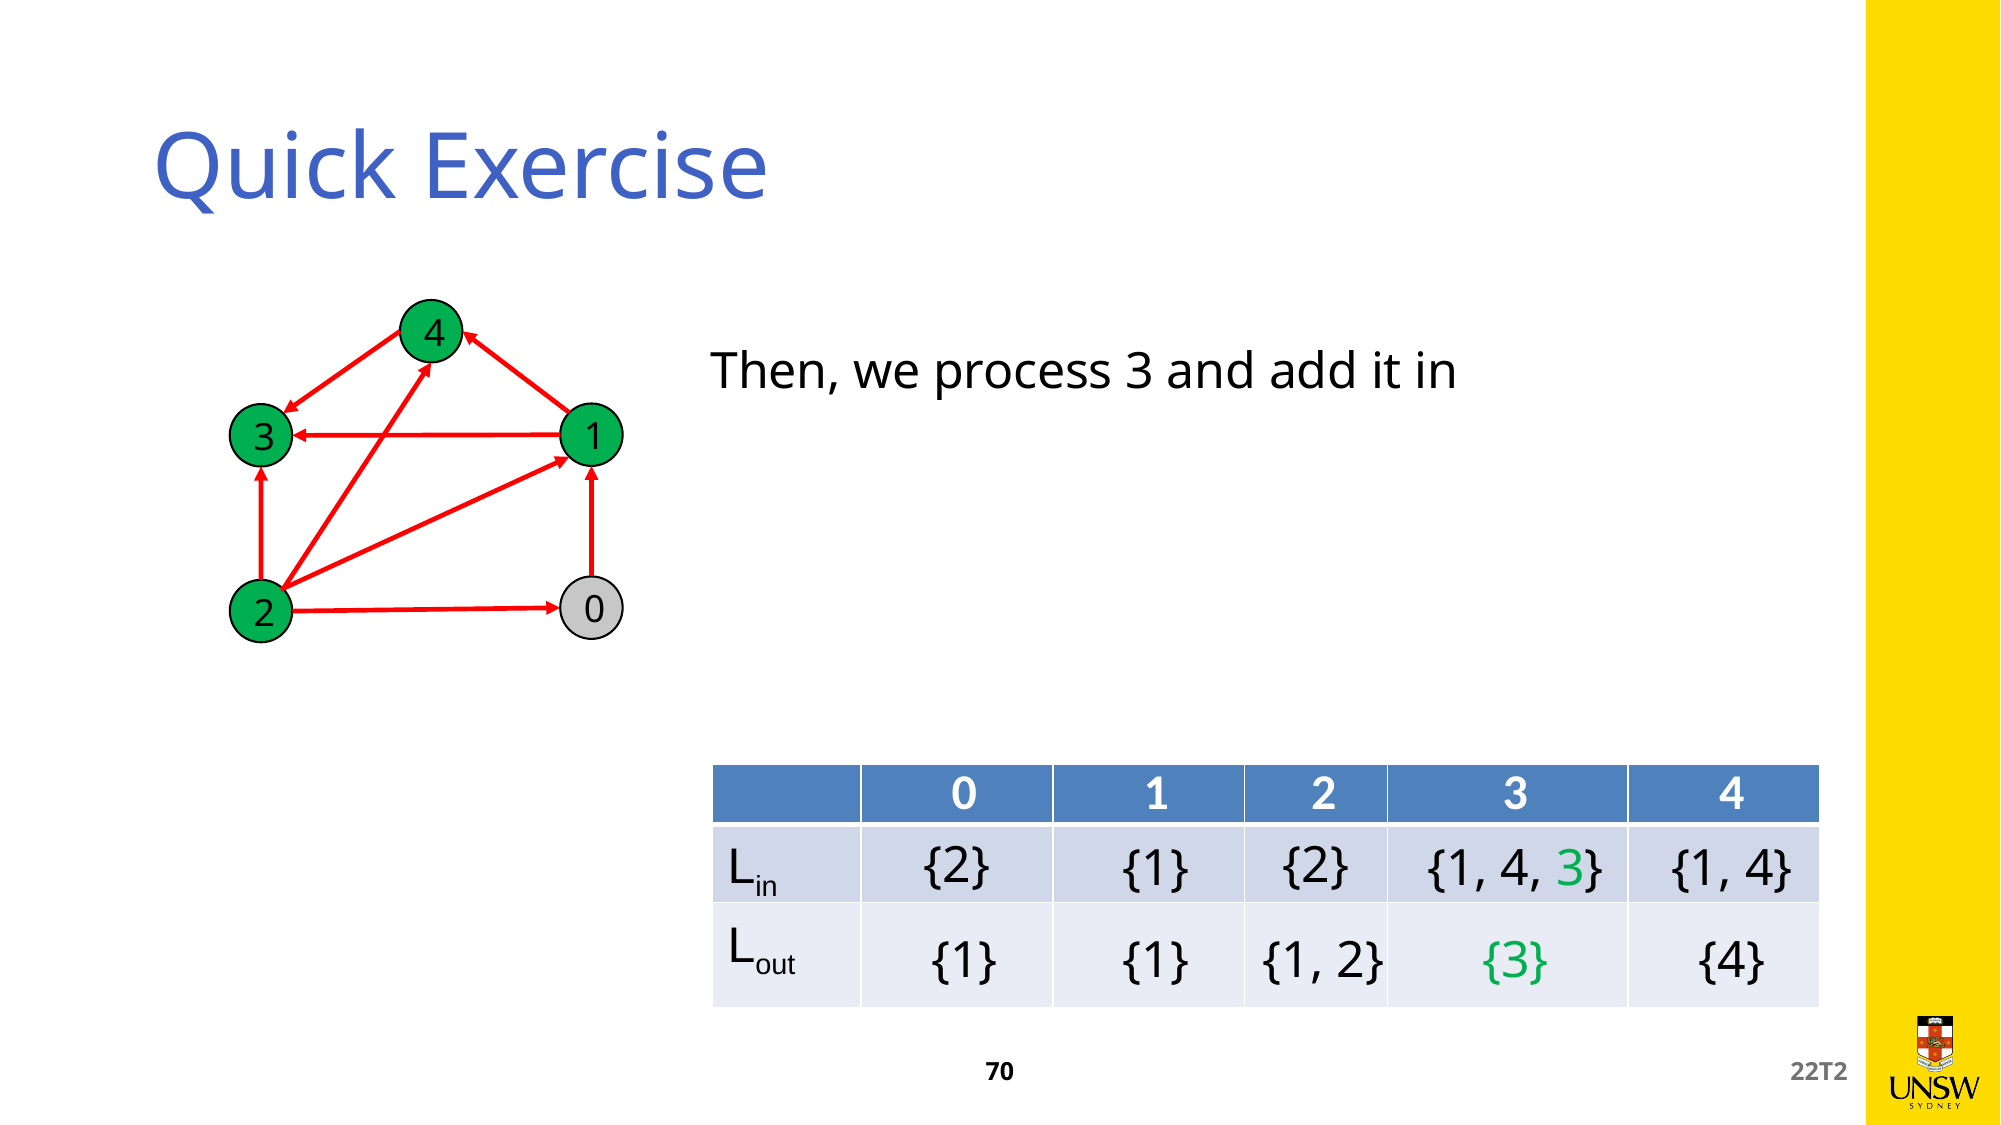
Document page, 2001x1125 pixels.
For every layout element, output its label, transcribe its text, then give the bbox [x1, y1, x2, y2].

table_cell {1} [1054, 827, 1244, 902]
footer 22T2 [1225, 1042, 1863, 1103]
picture [1890, 1016, 1980, 1109]
slide_number 70 [774, 1042, 1225, 1103]
text_box 2 [228, 578, 294, 644]
table_cell {1} [1054, 903, 1244, 1007]
table_cell {4} [1629, 903, 1819, 1007]
text_box Then, we process 3 and add it in [612, 330, 2000, 406]
table_header 4 [1629, 765, 1819, 822]
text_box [283, 331, 400, 414]
table_header 3 [1388, 765, 1627, 822]
table_header 1 [1054, 765, 1244, 822]
text_box 1 [559, 402, 624, 467]
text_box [292, 607, 561, 612]
table_cell {3} [1388, 903, 1627, 1007]
text_box 4 [399, 298, 464, 364]
table_cell {1, 4, 3} [1388, 827, 1627, 902]
table_cell {1} [862, 903, 1052, 1007]
table_cell Lout [713, 903, 860, 1007]
text_box 3 [228, 403, 283, 468]
table_header [713, 765, 860, 822]
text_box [283, 362, 432, 456]
text_box 0 [559, 575, 624, 640]
table_cell {1, 2} [1245, 903, 1387, 1007]
table_cell {2} [1245, 827, 1387, 902]
table_cell {1, 4} [1629, 827, 1819, 902]
table_header 0 [862, 765, 1052, 822]
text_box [462, 331, 570, 413]
title Quick Exercise [137, 59, 1863, 278]
table_cell {2} [862, 827, 1052, 902]
table_cell Lin [713, 827, 860, 902]
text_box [280, 456, 570, 590]
table_header 2 [1245, 765, 1387, 822]
